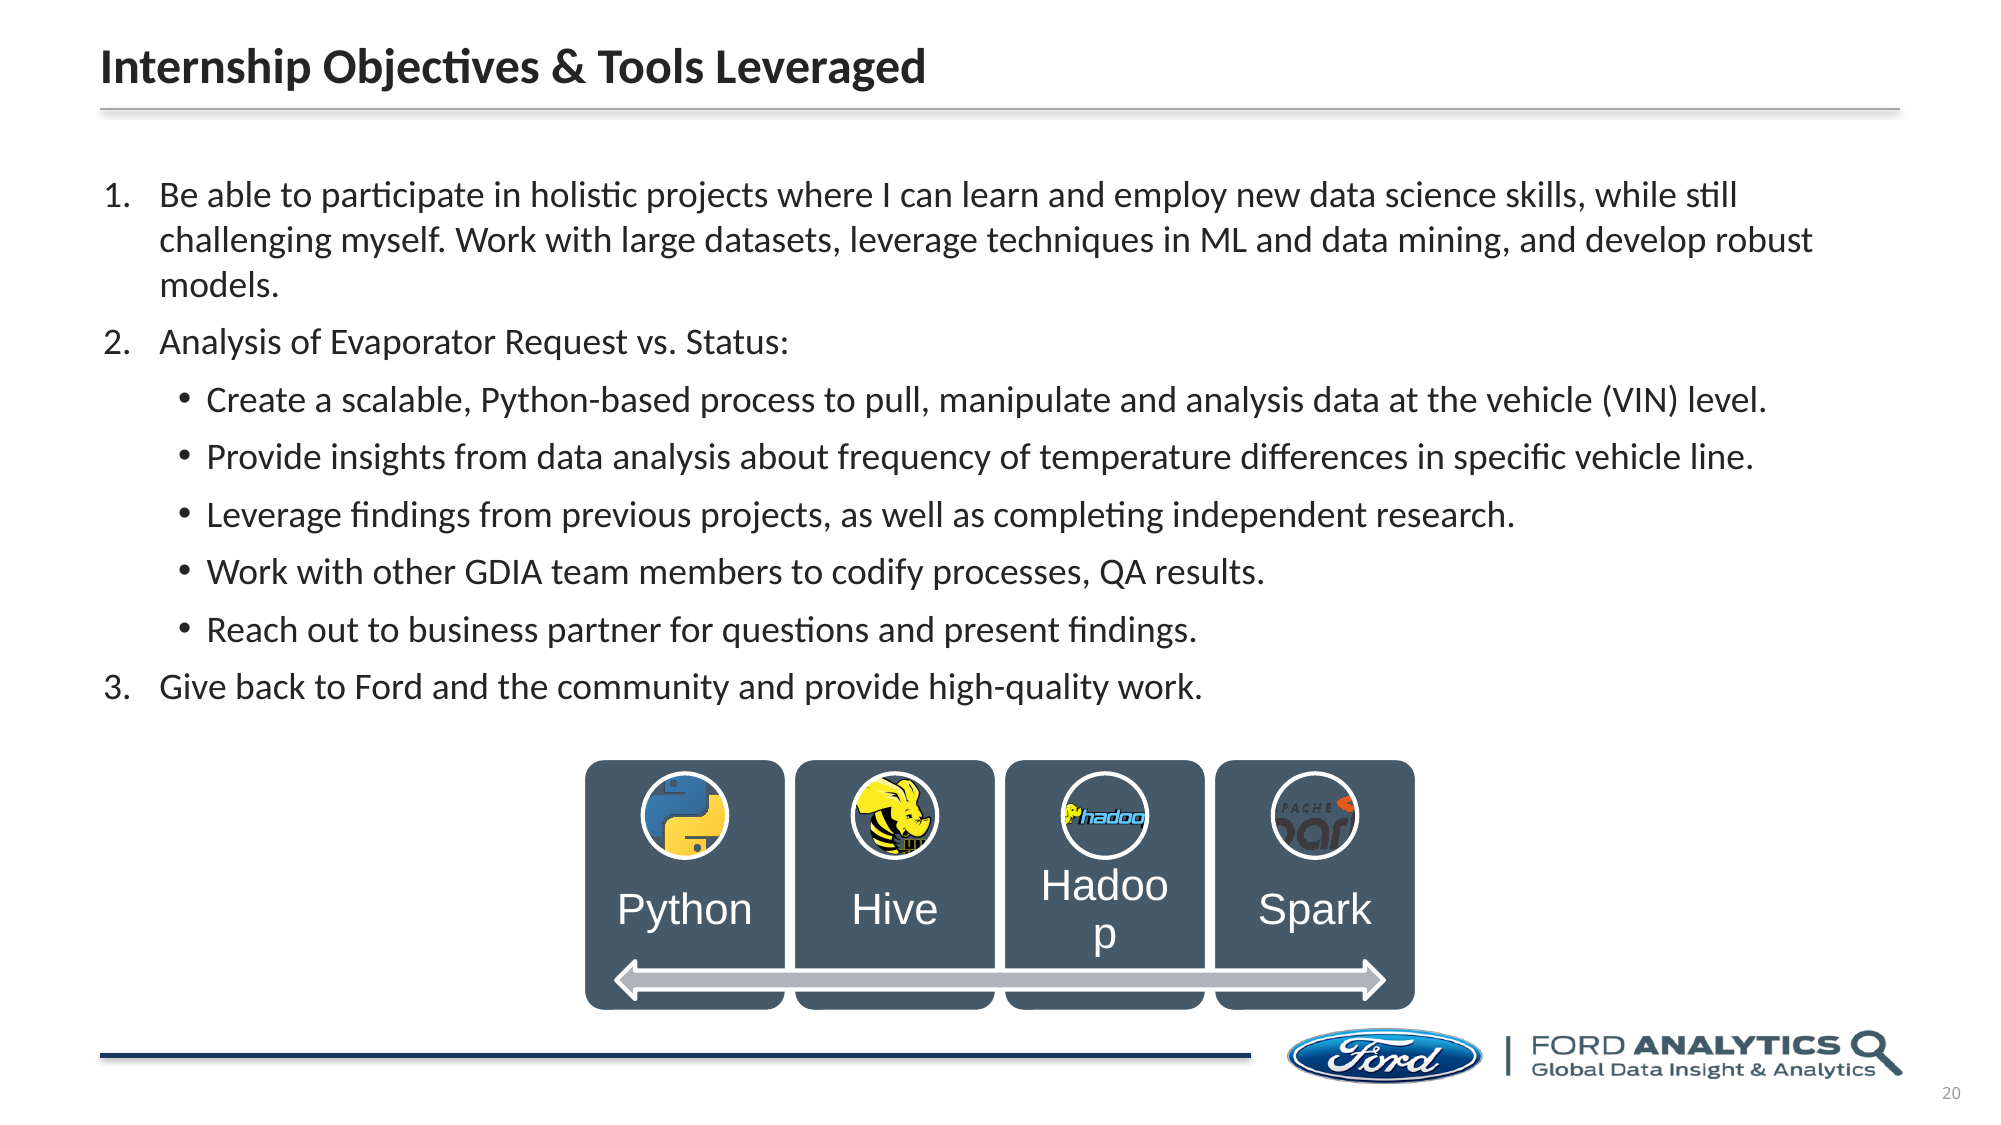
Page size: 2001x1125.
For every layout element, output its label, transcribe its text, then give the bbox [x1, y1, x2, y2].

slide_number 20 [1903, 1064, 2000, 1124]
title Internship Objectives & Tools Leveraged [99, 24, 1900, 102]
picture [1285, 1023, 1905, 1088]
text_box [582, 757, 1418, 1013]
text_box Be able to participate in holistic projects where I can learn and employ new data science skills, while still challenging myself. Work with large datasets, leverage techniques in ML and data mining, and develop robust models. Analysis of Evaporator Request vs. Status: Create a scalable, Python-based process to pull, manipulate and analysis data at the vehicle (VIN) level. Provide insights from data analysis about frequency of temperature differences in specific vehicle line. Leverage findings from previous projects, as well as completing independent research. Work with other GDIA team members to codify processes, QA results. Reach out to business partner for questions and present findings. Give back to Ford and the community and provide high-quality work. [103, 162, 1903, 960]
